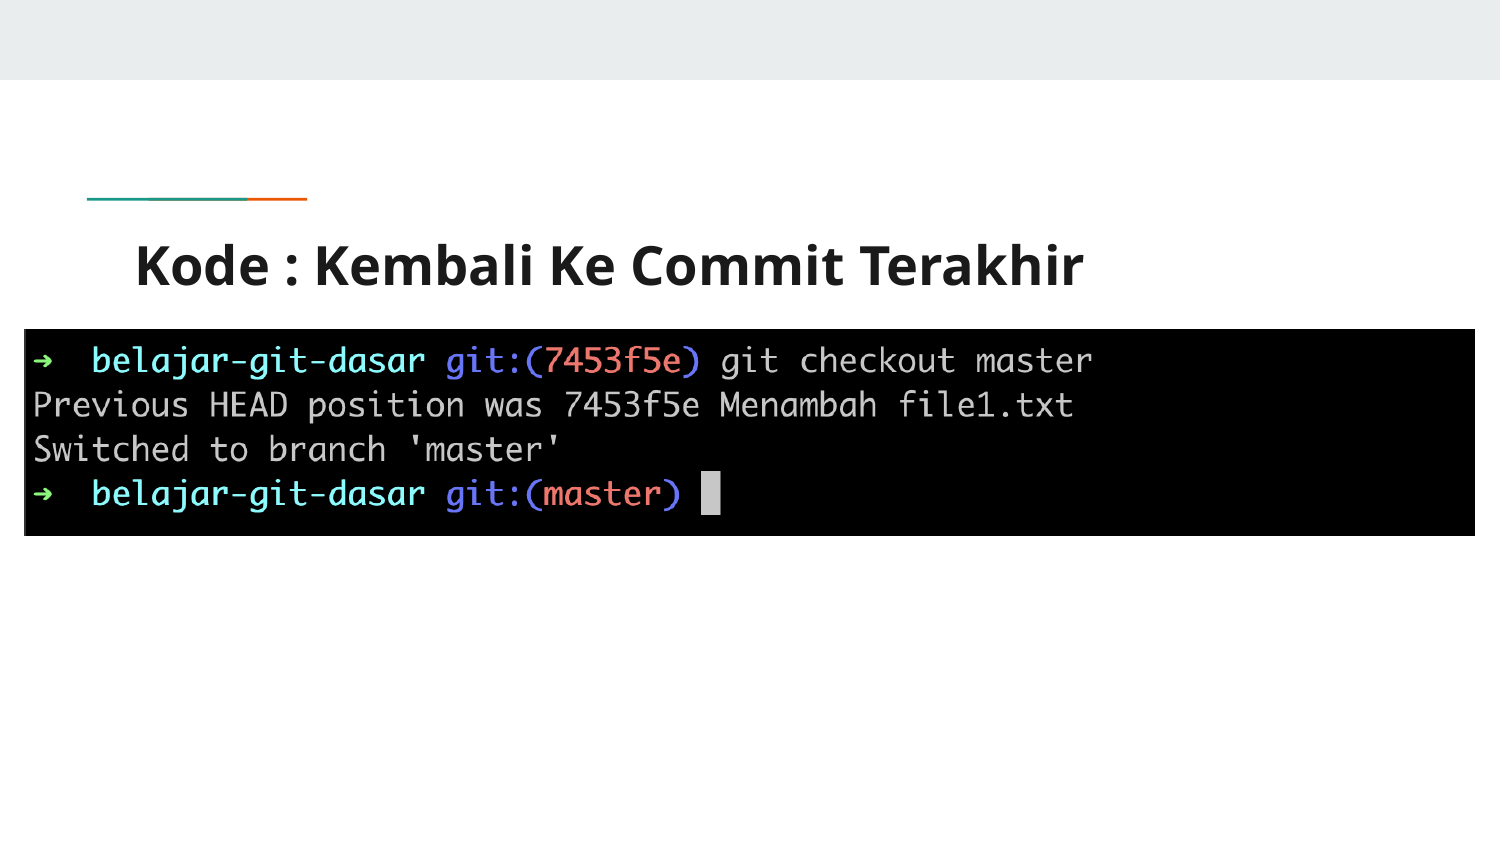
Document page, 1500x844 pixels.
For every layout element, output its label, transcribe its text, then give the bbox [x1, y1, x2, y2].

title Kode : Kembali Ke Commit Terakhir [119, 216, 1381, 305]
picture [24, 328, 1476, 536]
